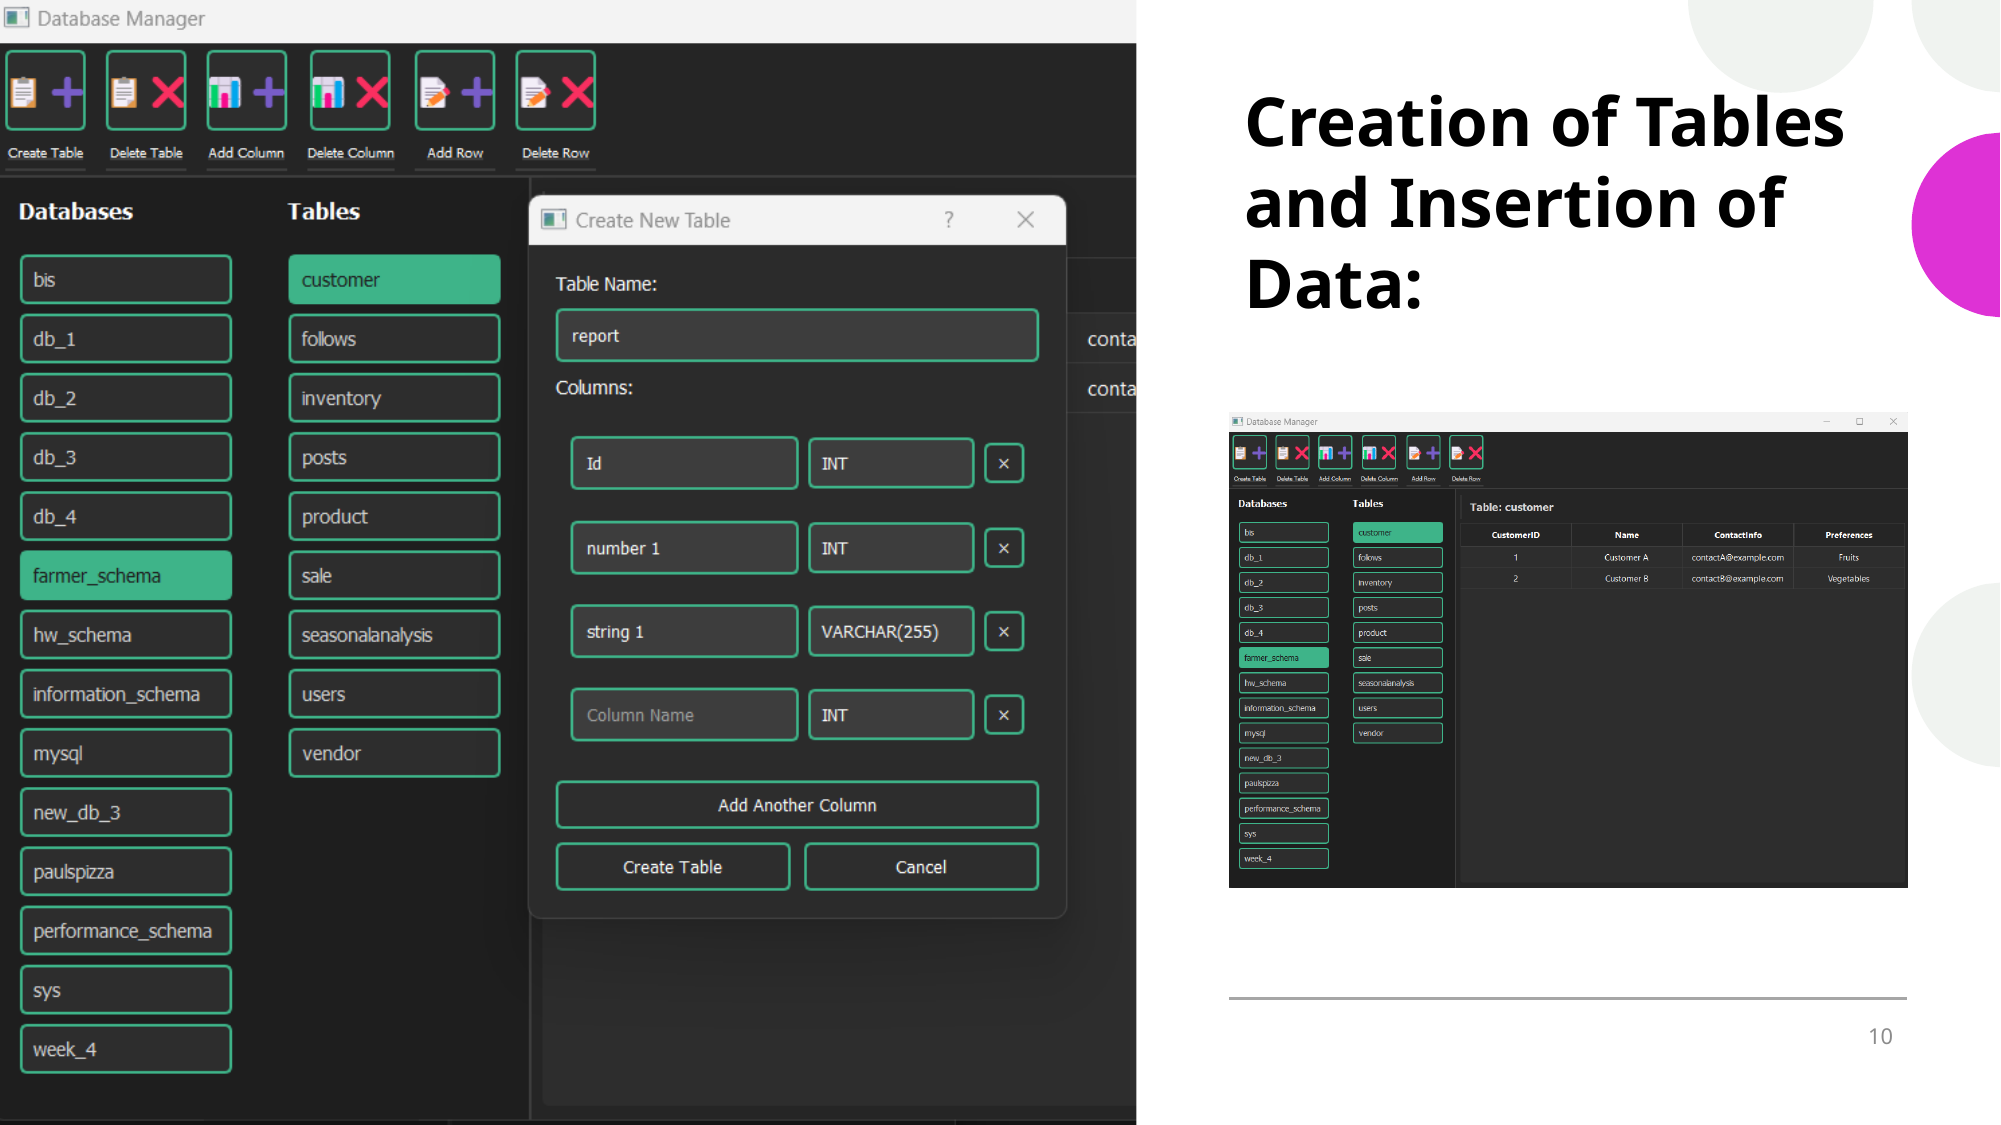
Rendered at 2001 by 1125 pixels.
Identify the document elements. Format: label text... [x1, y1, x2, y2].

picture [0, 0, 1137, 1125]
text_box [1687, 0, 2000, 768]
slide_number 10 [1774, 1008, 1908, 1068]
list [1229, 412, 1908, 888]
text_box [1137, 0, 2000, 1125]
title Creation of Tables and Insertion of Data: [1229, 71, 1687, 335]
